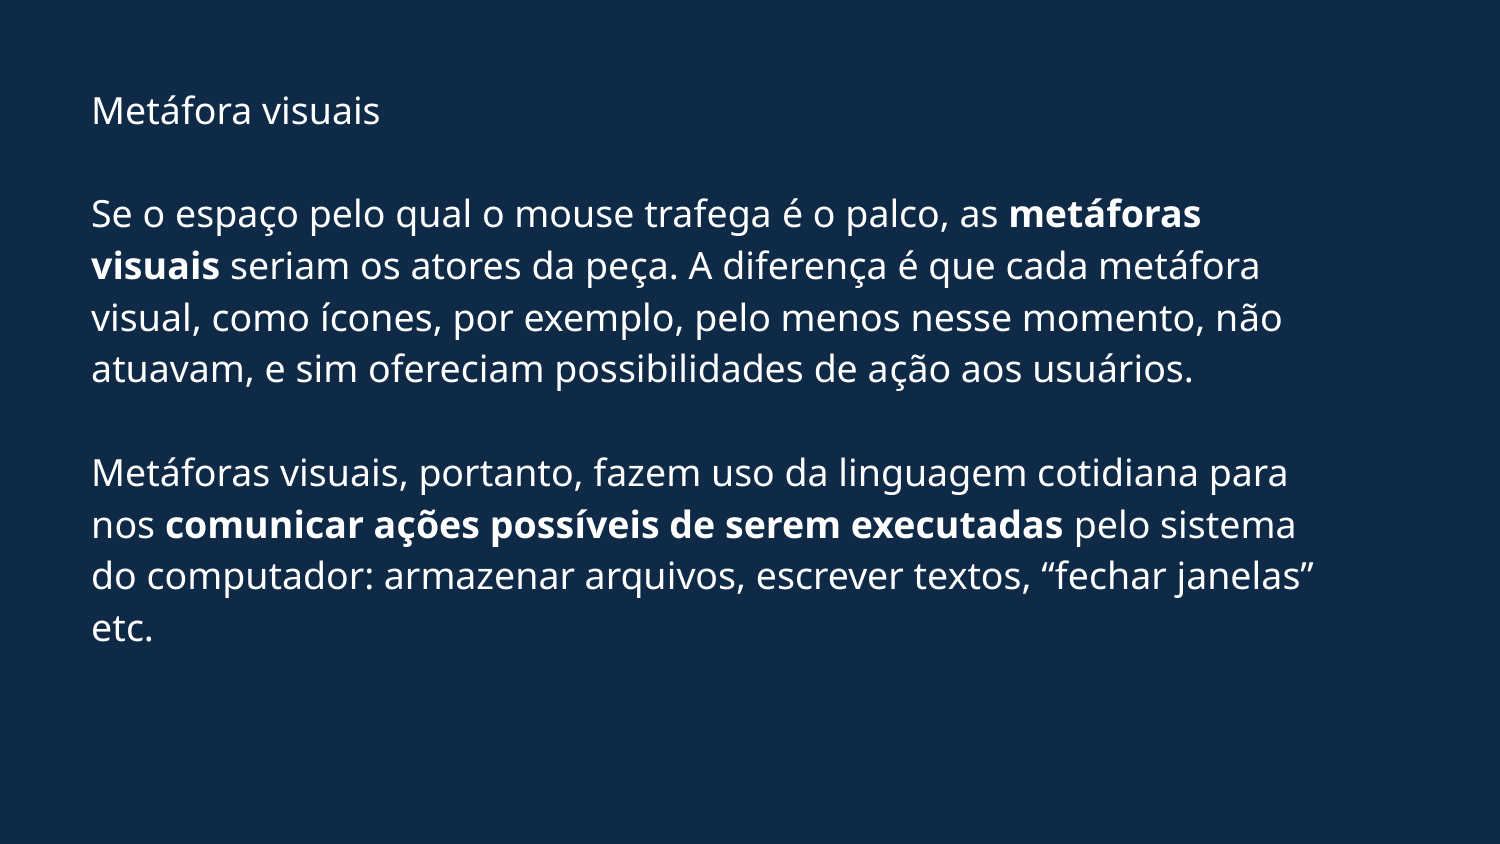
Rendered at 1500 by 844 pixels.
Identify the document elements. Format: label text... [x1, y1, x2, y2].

list Metáfora visuais Se o espaço pelo qual o mouse trafega é o palco, as metáforas visuais seriam os atores da peça. A diferença é que cada metáfora visual, como ícones, por exemplo, pelo menos nesse momento, não atuavam, e sim ofereciam possibilidades de ação aos usuários. Metáforas visuais, portanto, fazem uso da linguagem cotidiana para nos comunicar ações possíveis de serem executadas pelo sistema do computador: armazenar arquivos, escrever textos, “fechar janelas” etc. [76, 65, 1349, 744]
